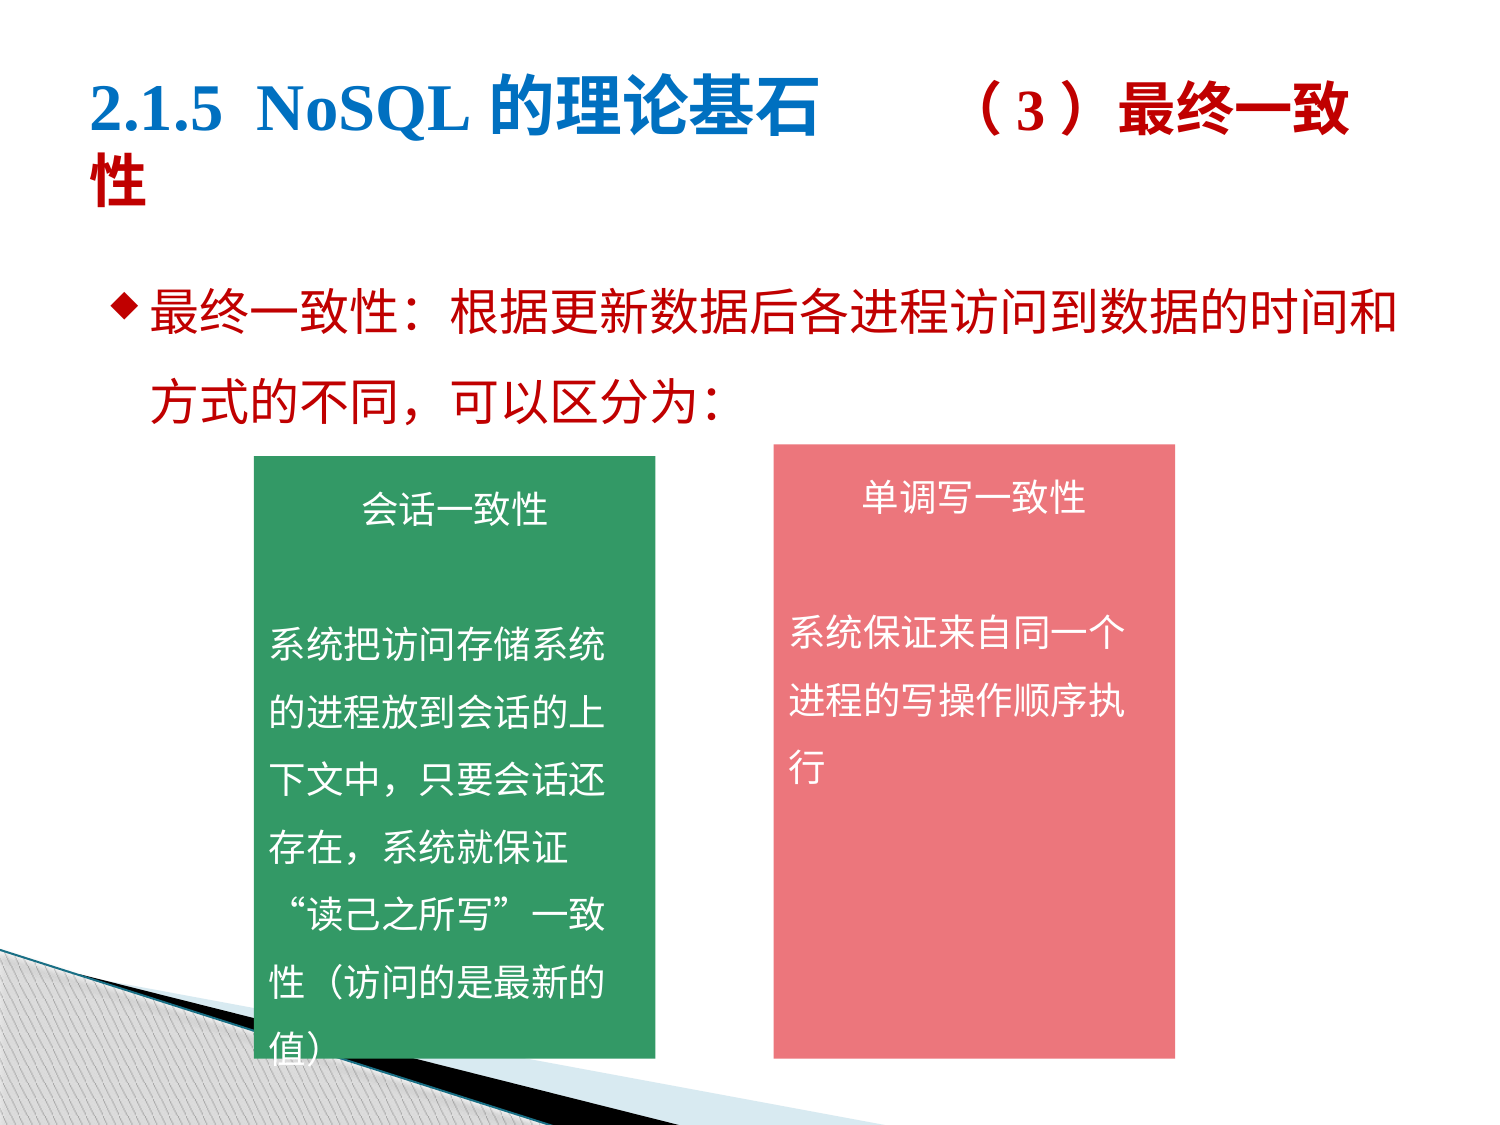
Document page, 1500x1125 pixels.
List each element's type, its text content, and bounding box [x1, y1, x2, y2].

title 2.1.5 NoSQL的理论基石 （3）最终一致性 [75, 45, 1400, 233]
text_box 单调写一致性 系统保证来自同一个进程的写操作顺序执行 [769, 440, 1180, 1063]
text_box 会话一致性 系统把访问存储系统的进程放到会话的上下文中，只要会话还存在，系统就保证“读己之所写”一致性（访问的是最新的值） [249, 452, 660, 1063]
list 最终一致性：根据更新数据后各进程访问到数据的时间和方式的不同，可以区分为： [75, 243, 1425, 986]
